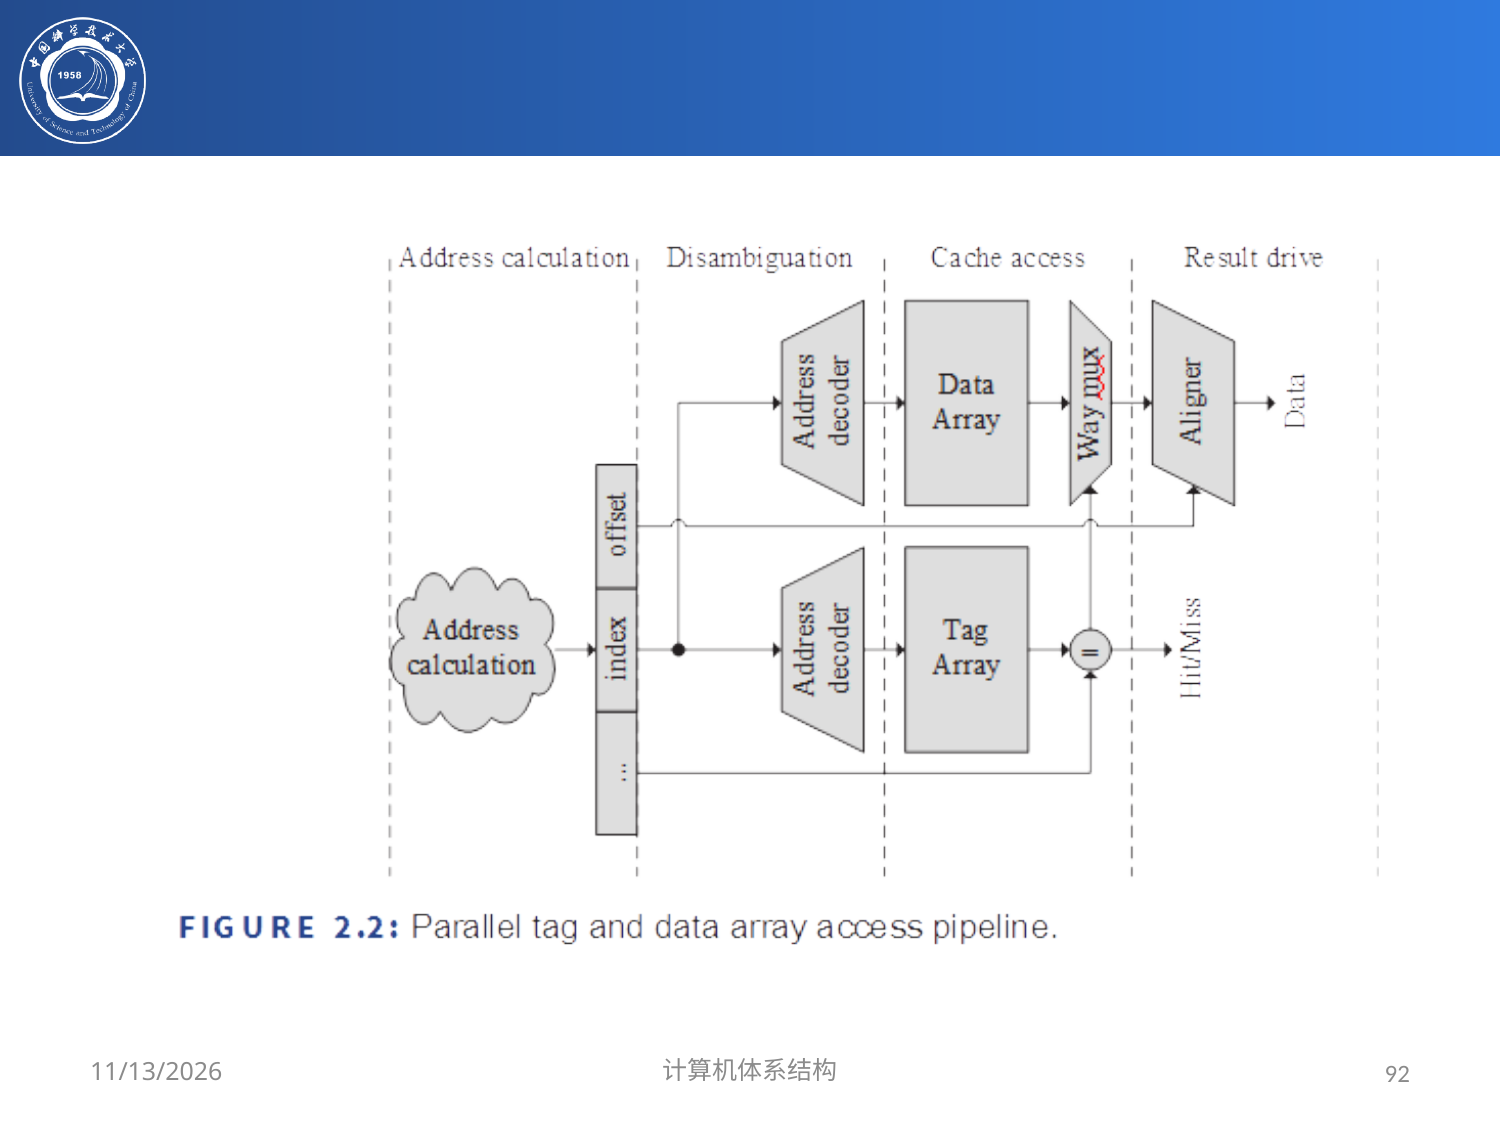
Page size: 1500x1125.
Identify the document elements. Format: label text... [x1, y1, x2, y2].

picture [178, 241, 1379, 950]
picture [19, 17, 146, 144]
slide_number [75, 1042, 425, 1103]
slide_number 92 [1074, 1042, 1425, 1103]
footer 计算机体系结构 [512, 1042, 988, 1103]
